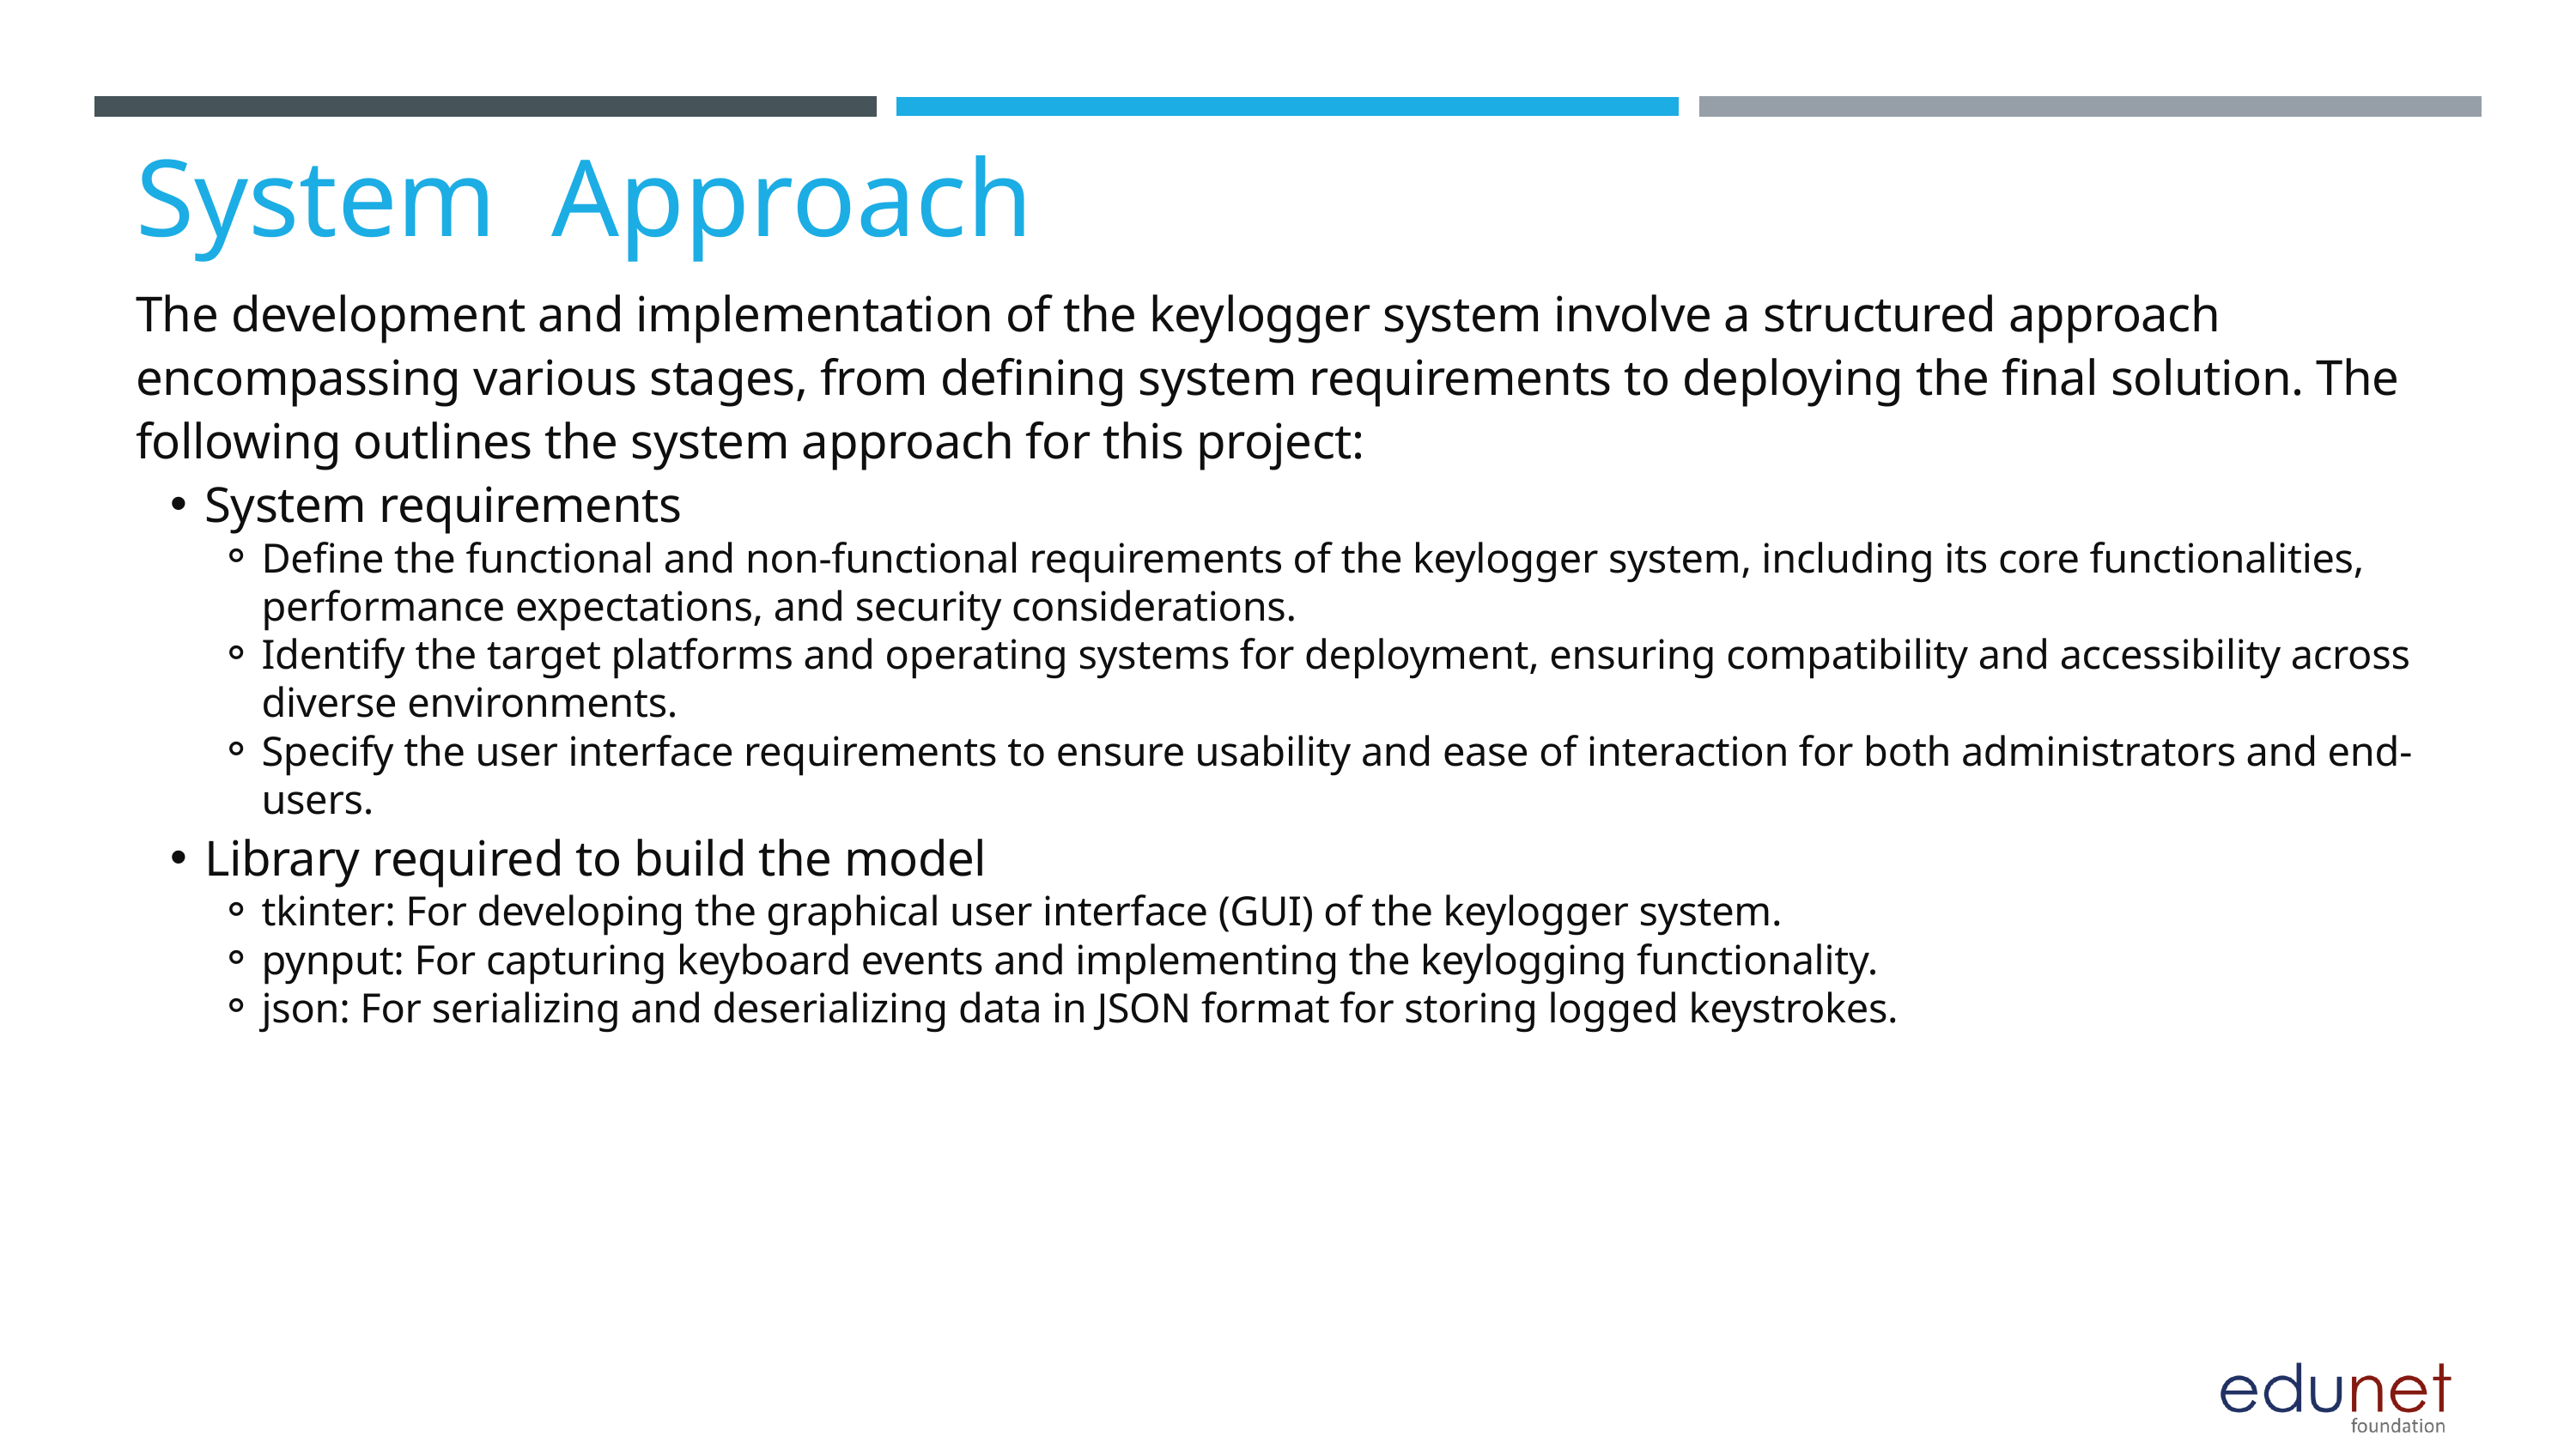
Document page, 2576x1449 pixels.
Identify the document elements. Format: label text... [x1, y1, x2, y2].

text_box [896, 96, 1680, 117]
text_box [94, 96, 878, 118]
text_box [2215, 1360, 2454, 1437]
text_box System Approach [136, 130, 2440, 258]
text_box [1698, 95, 2482, 118]
text_box The development and implementation of the keylogger system involve a structured approach encompassing various stages, from defining system requirements to deploying the final solution. The following outlines the system approach for this project: System requirements Define the functional and non-functional requirements of the keylogger system, including its core functionalities, performance expectations, and security considerations. Identify the target platforms and operating systems for deployment, ensuring compatibility and accessibility across diverse environments. Specify the user interface requirements to ensure usability and ease of interaction for both administrators and end-users. Library required to build the model tkinter: For developing the graphical user interface (GUI) of the keylogger system. pynput: For capturing keyboard events and implementing the keylogging functionality. json: For serializing and deserializing data in JSON format for storing logged keystrokes. [136, 277, 2440, 1031]
